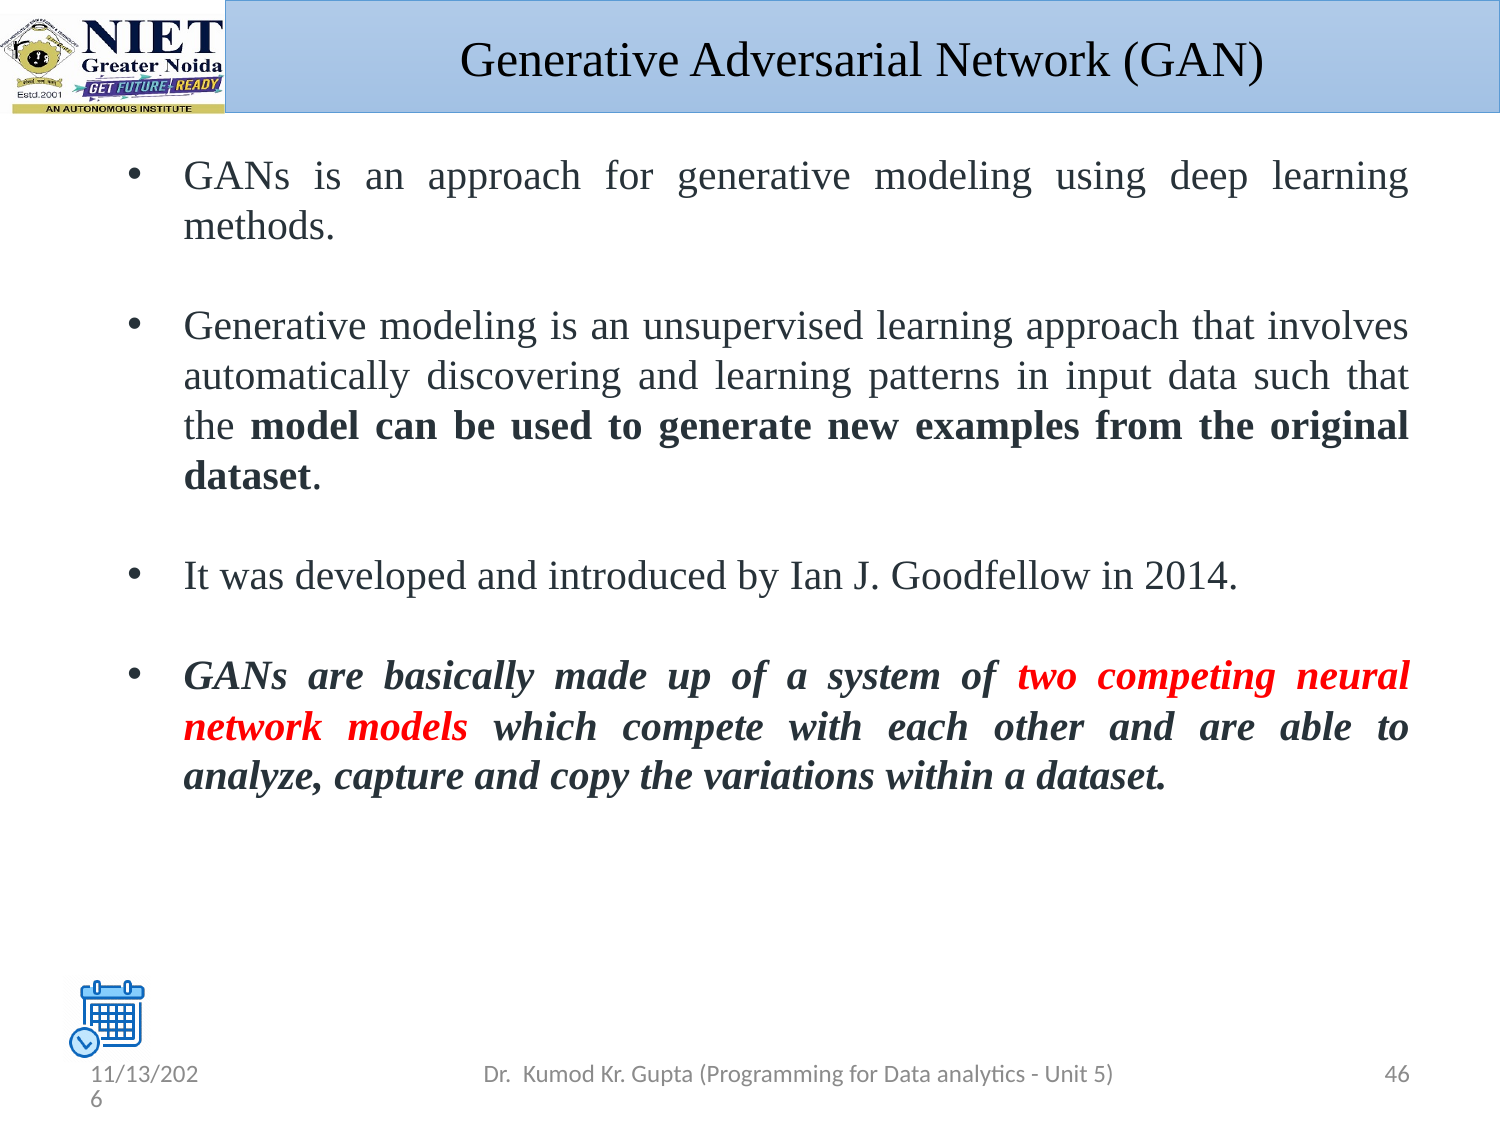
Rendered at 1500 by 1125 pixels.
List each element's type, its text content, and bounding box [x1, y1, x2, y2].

footer Dr. Kumod Kr. Gupta (Programming for Data analytics - Unit 5) [384, 1042, 1214, 1103]
slide_number 46 [1304, 1042, 1425, 1103]
picture [0, 0, 225, 141]
title Generative Adversarial Network (GAN) [225, 0, 1500, 113]
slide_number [75, 1042, 225, 1103]
picture [62, 974, 151, 1063]
text_box GANs is an approach for generative modeling using deep learning methods. Generative modeling is an unsupervised learning approach that involves automatically discovering and learning patterns in input data such that the model can be used to generate new examples from the original dataset. It was developed and introduced by Ian J. Goodfellow in 2014. GANs are basically made up of a system of two competing neural network models which compete with each other and are able to analyze, capture and copy the variations within a dataset. [112, 140, 1425, 806]
